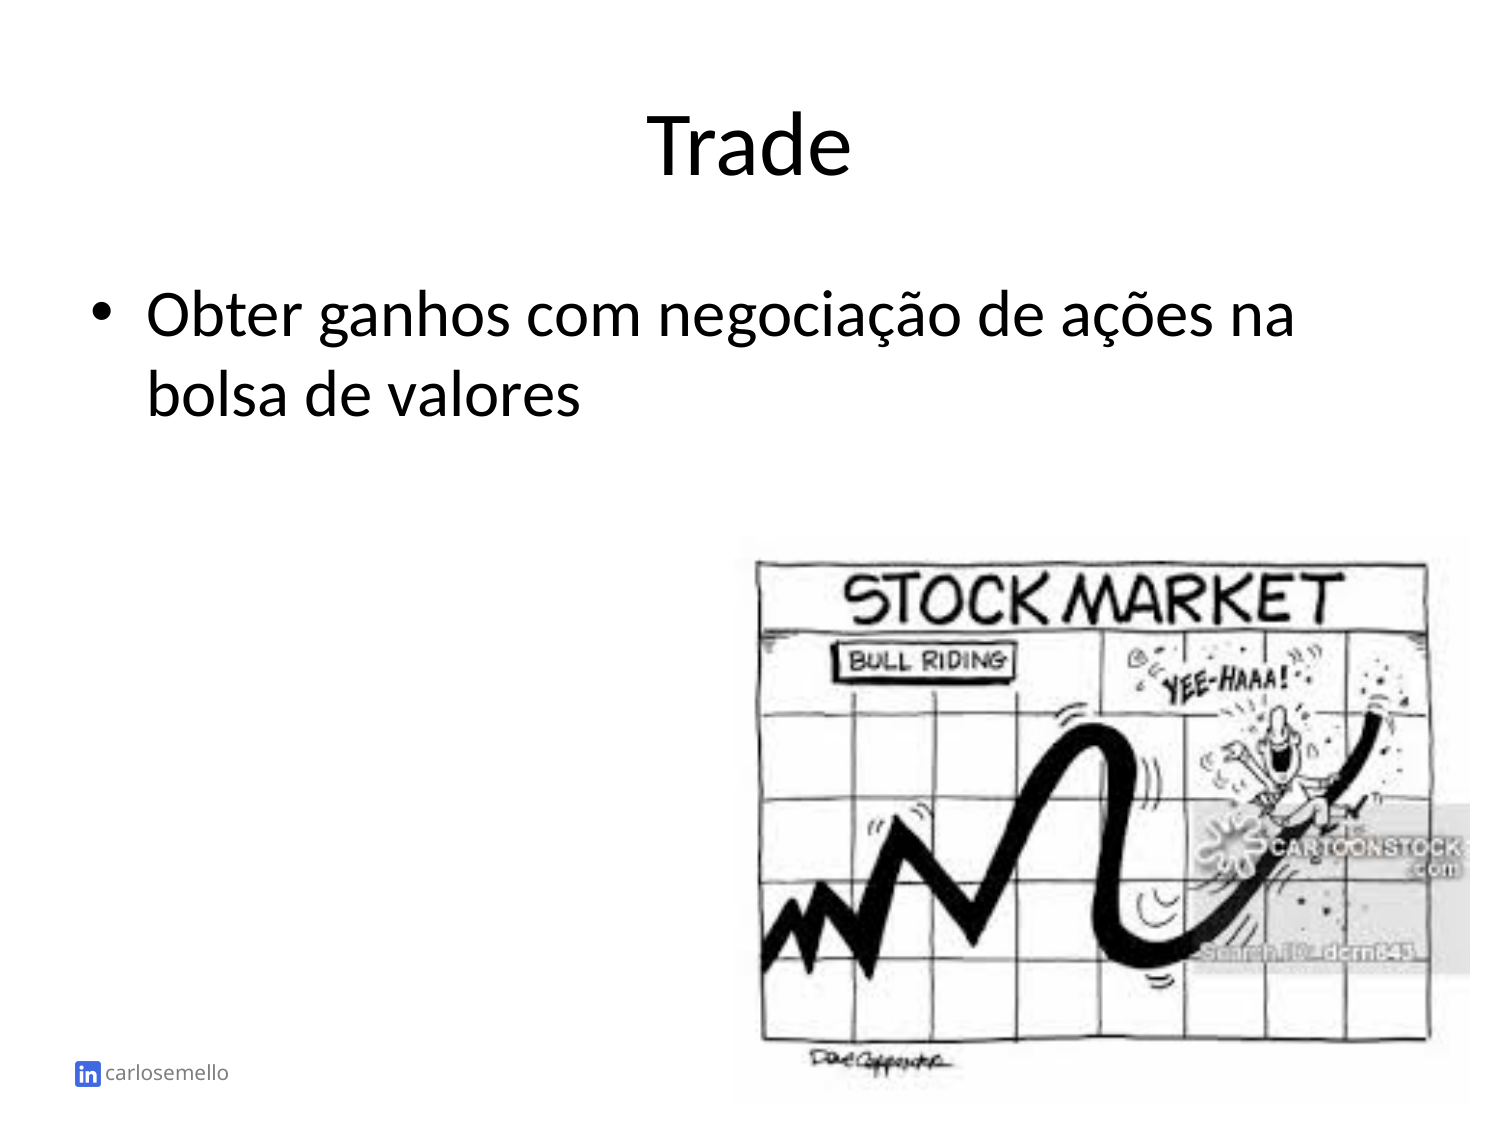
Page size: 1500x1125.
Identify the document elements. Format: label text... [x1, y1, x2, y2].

title Trade [75, 45, 1425, 233]
list Obter ganhos com negociação de ações na bolsa de valores [75, 262, 1425, 1005]
picture [75, 1061, 101, 1087]
picture [733, 536, 1470, 1106]
